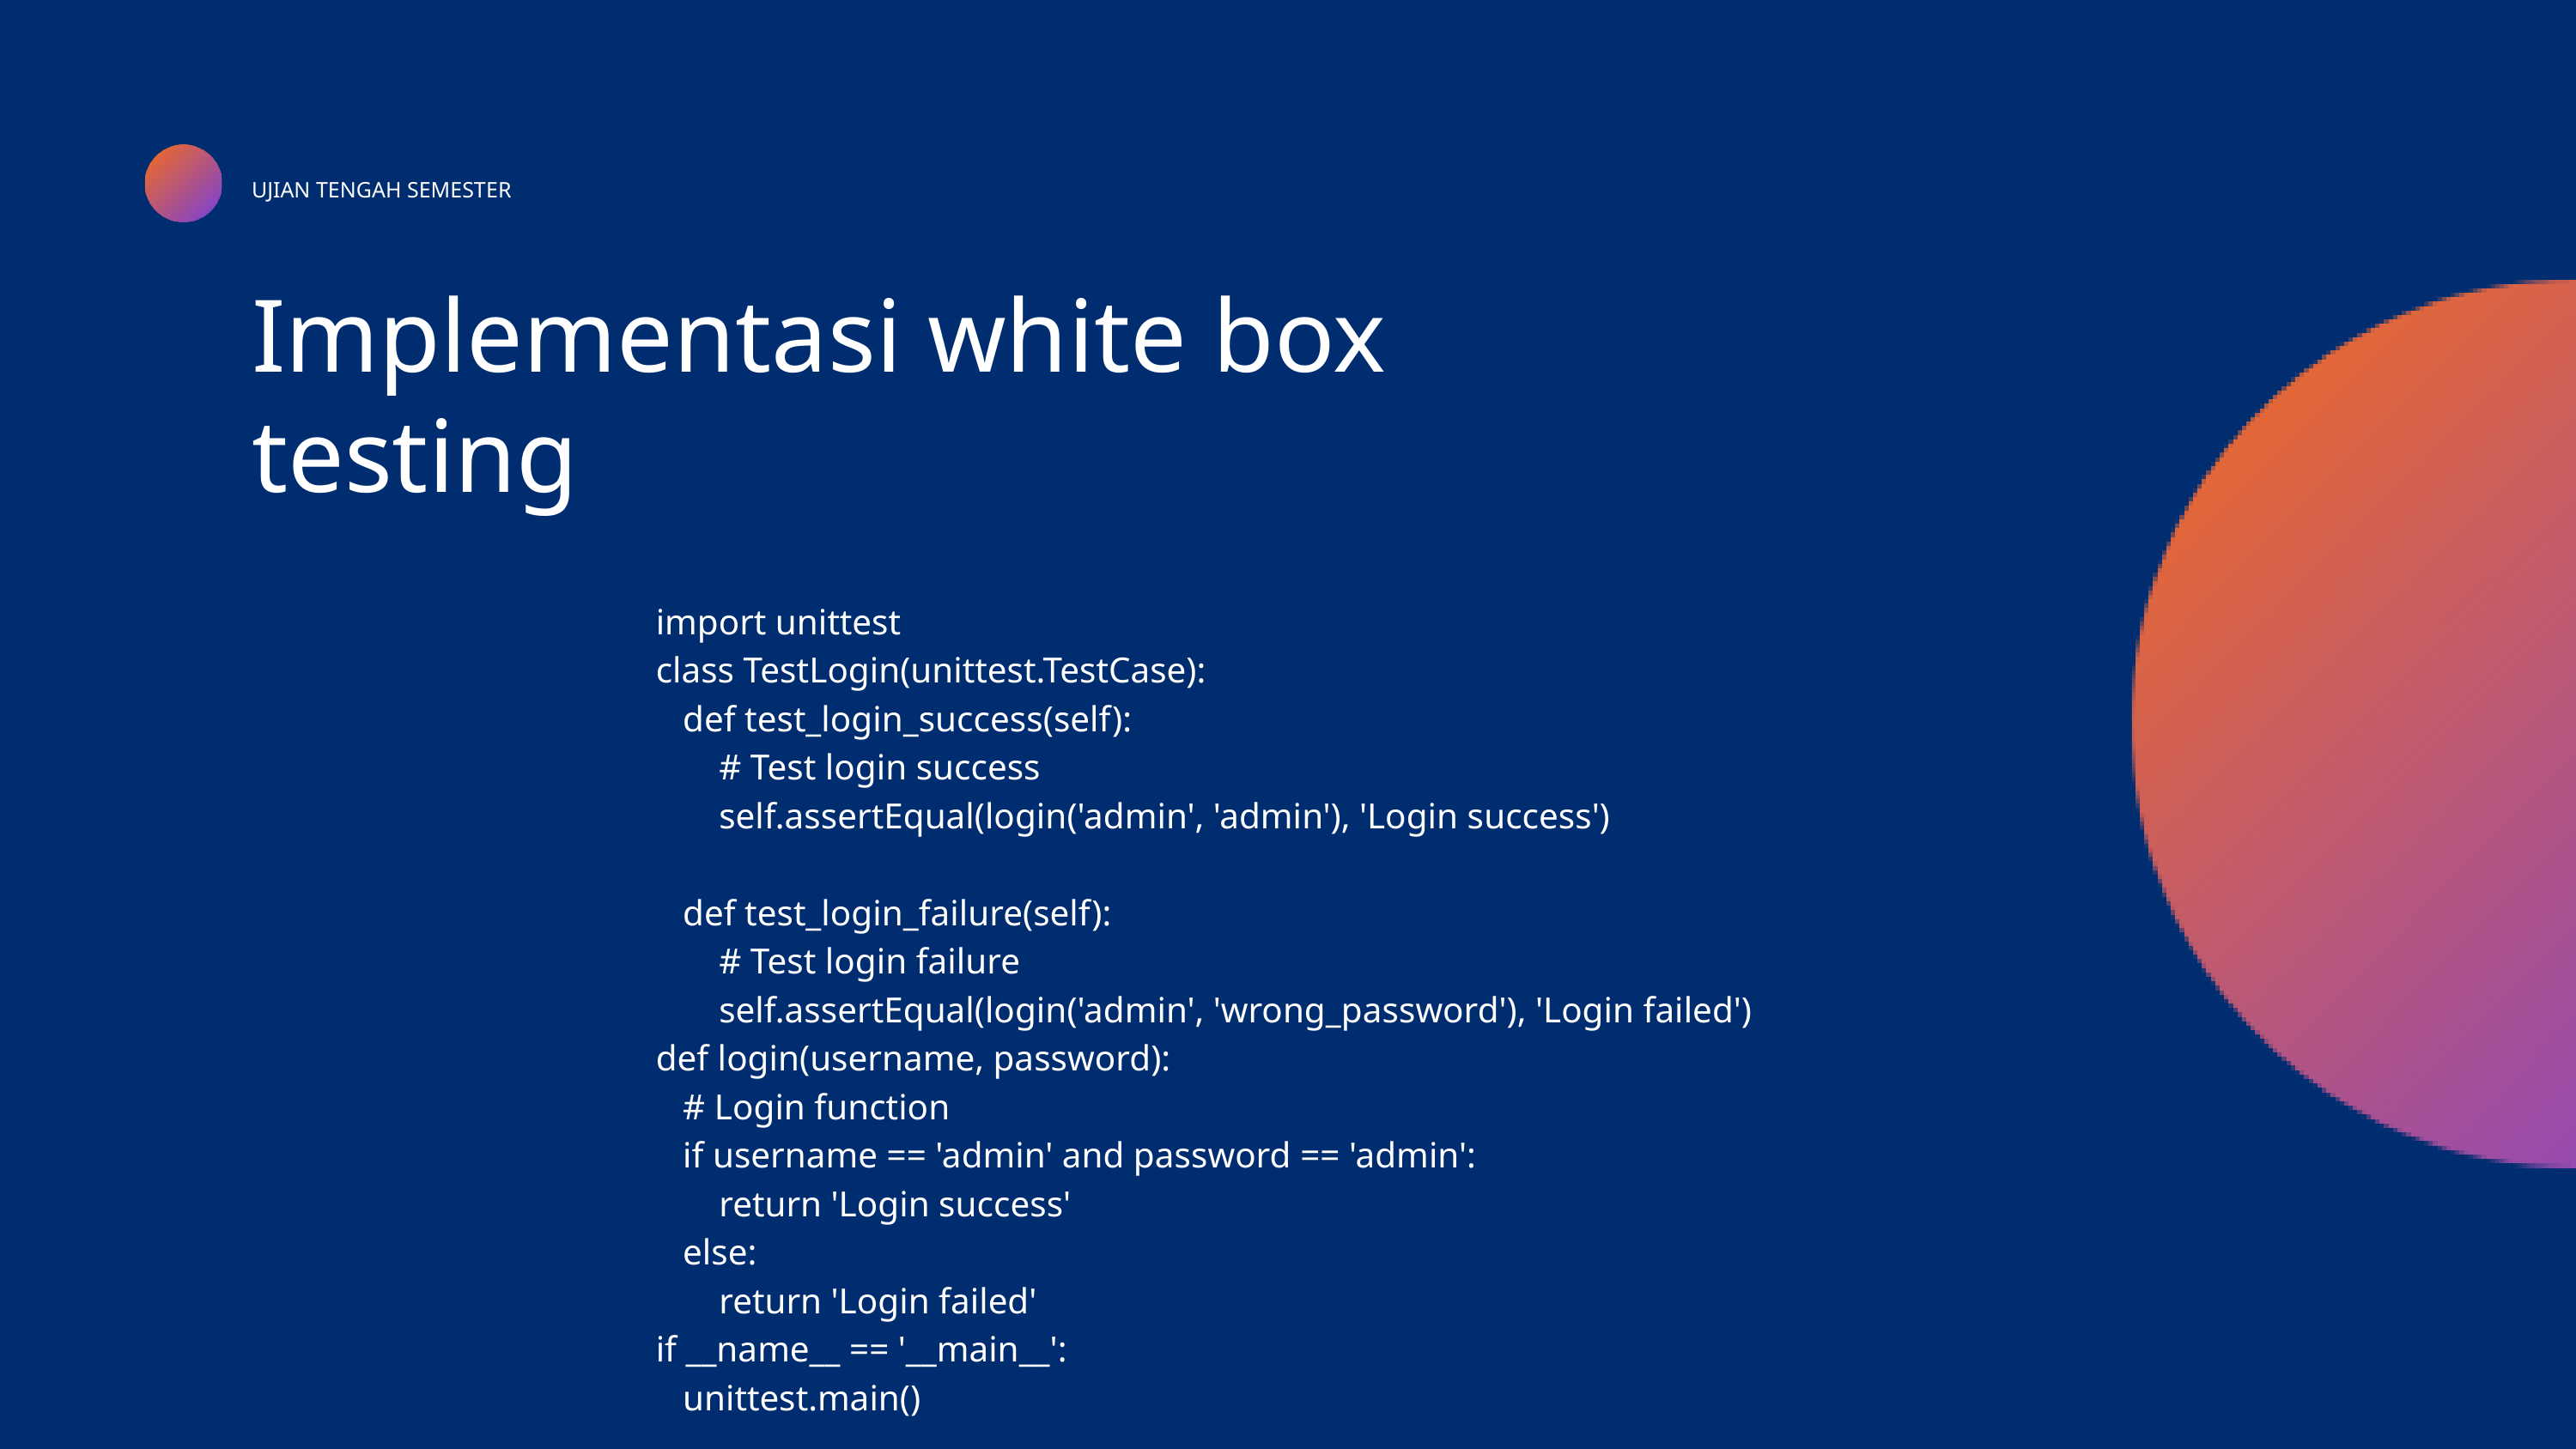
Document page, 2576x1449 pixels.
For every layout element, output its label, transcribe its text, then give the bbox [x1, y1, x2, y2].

text_box Implementasi white box testing [252, 272, 1603, 513]
text_box [2131, 280, 2576, 1168]
text_box import unittest class TestLogin(unittest.TestCase): def test_login_success(self): # Test login success self.assertEqual(login('admin', 'admin'), 'Login success') def test_login_failure(self): # Test login failure self.assertEqual(login('admin', 'wrong_password'), 'Login failed') def login(username, password): # Login function if username == 'admin' and password == 'admin': return 'Login success' else: return 'Login failed' if __name__ == '__main__': unittest.main() [655, 592, 1821, 1449]
text_box UJIAN TENGAH SEMESTER [252, 172, 656, 203]
text_box [144, 144, 222, 222]
